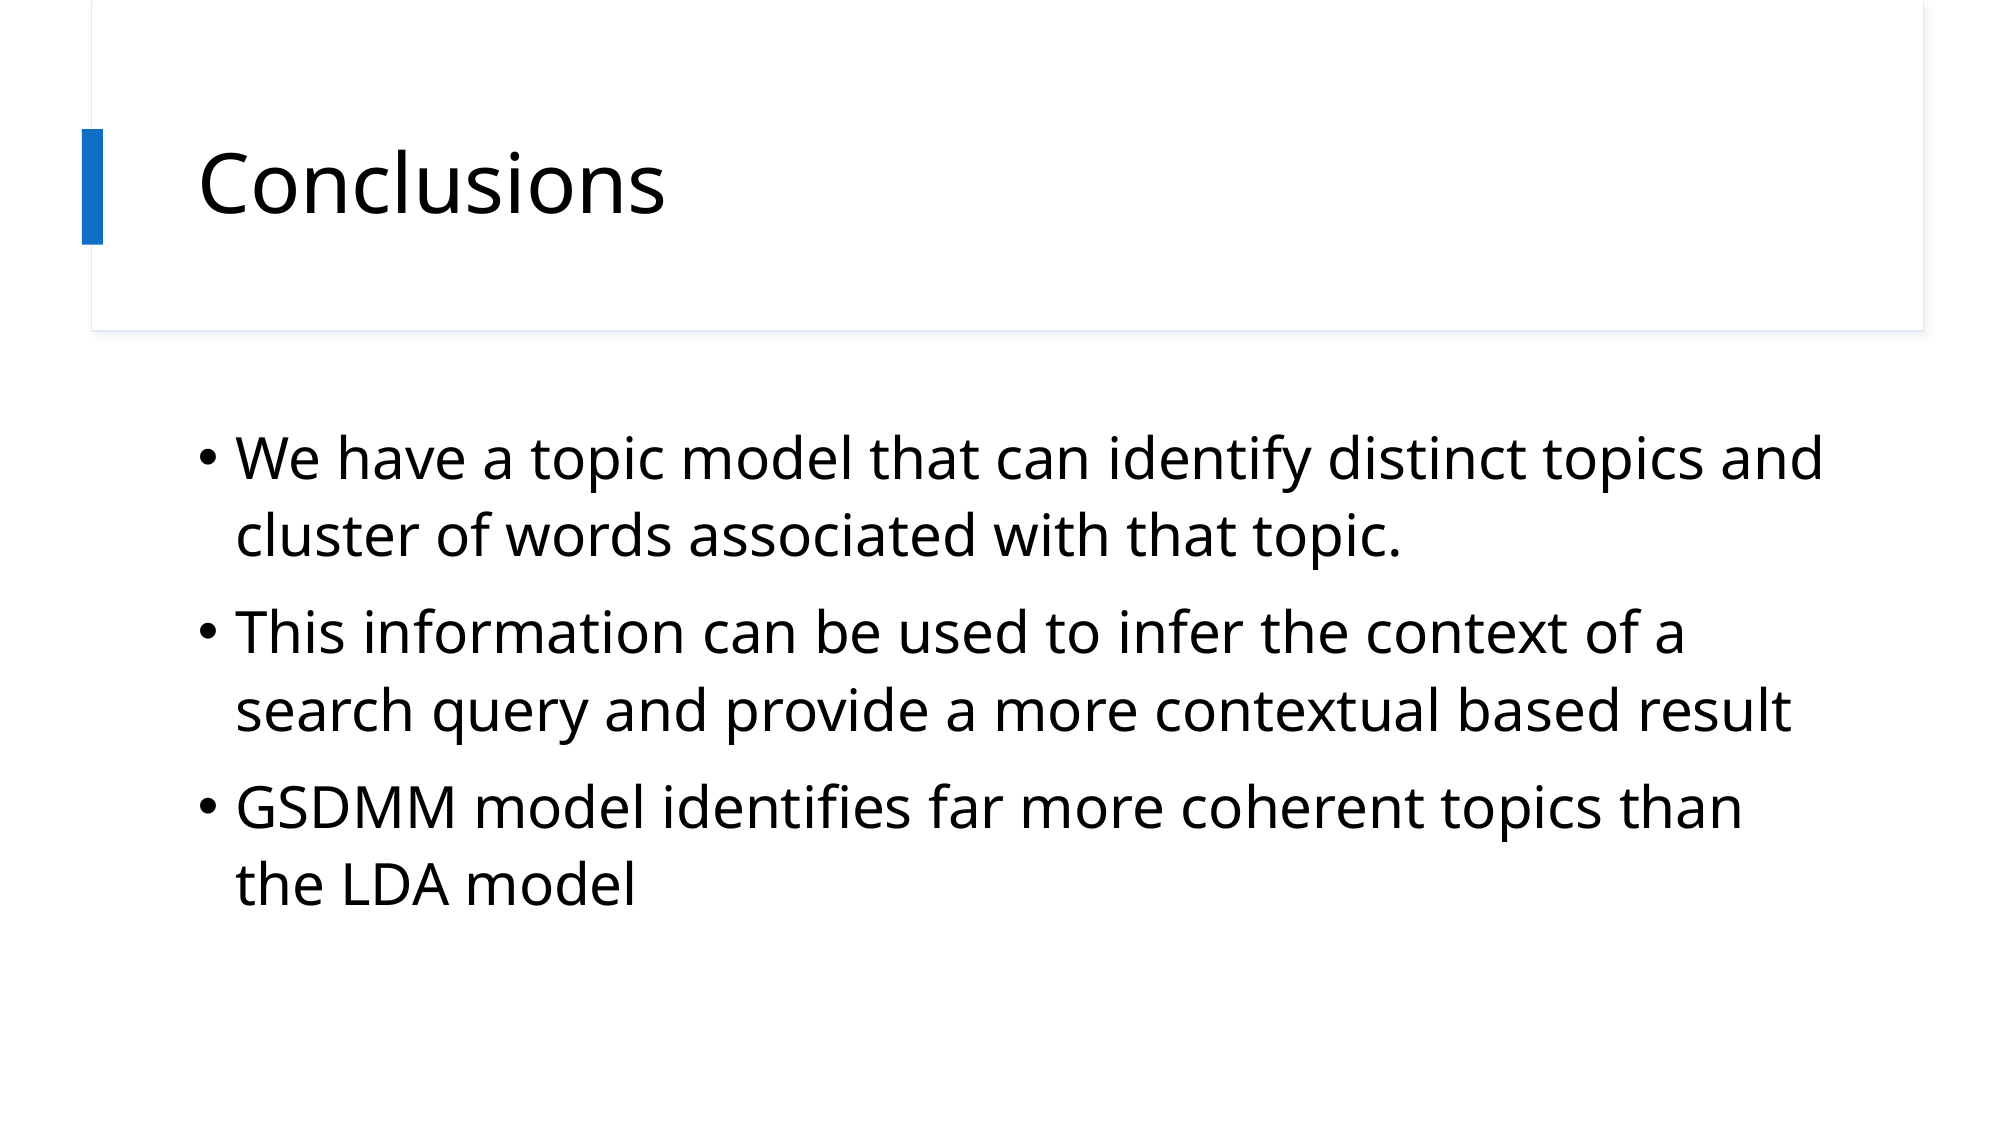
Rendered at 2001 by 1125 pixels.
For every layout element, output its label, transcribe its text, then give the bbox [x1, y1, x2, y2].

list We have a topic model that can identify distinct topics and cluster of words associated with that topic. This information can be used to infer the context of a search query and provide a more contextual based result GSDMM model identifies far more coherent topics than the LDA model [183, 406, 1851, 1013]
title Conclusions [183, 90, 1851, 284]
